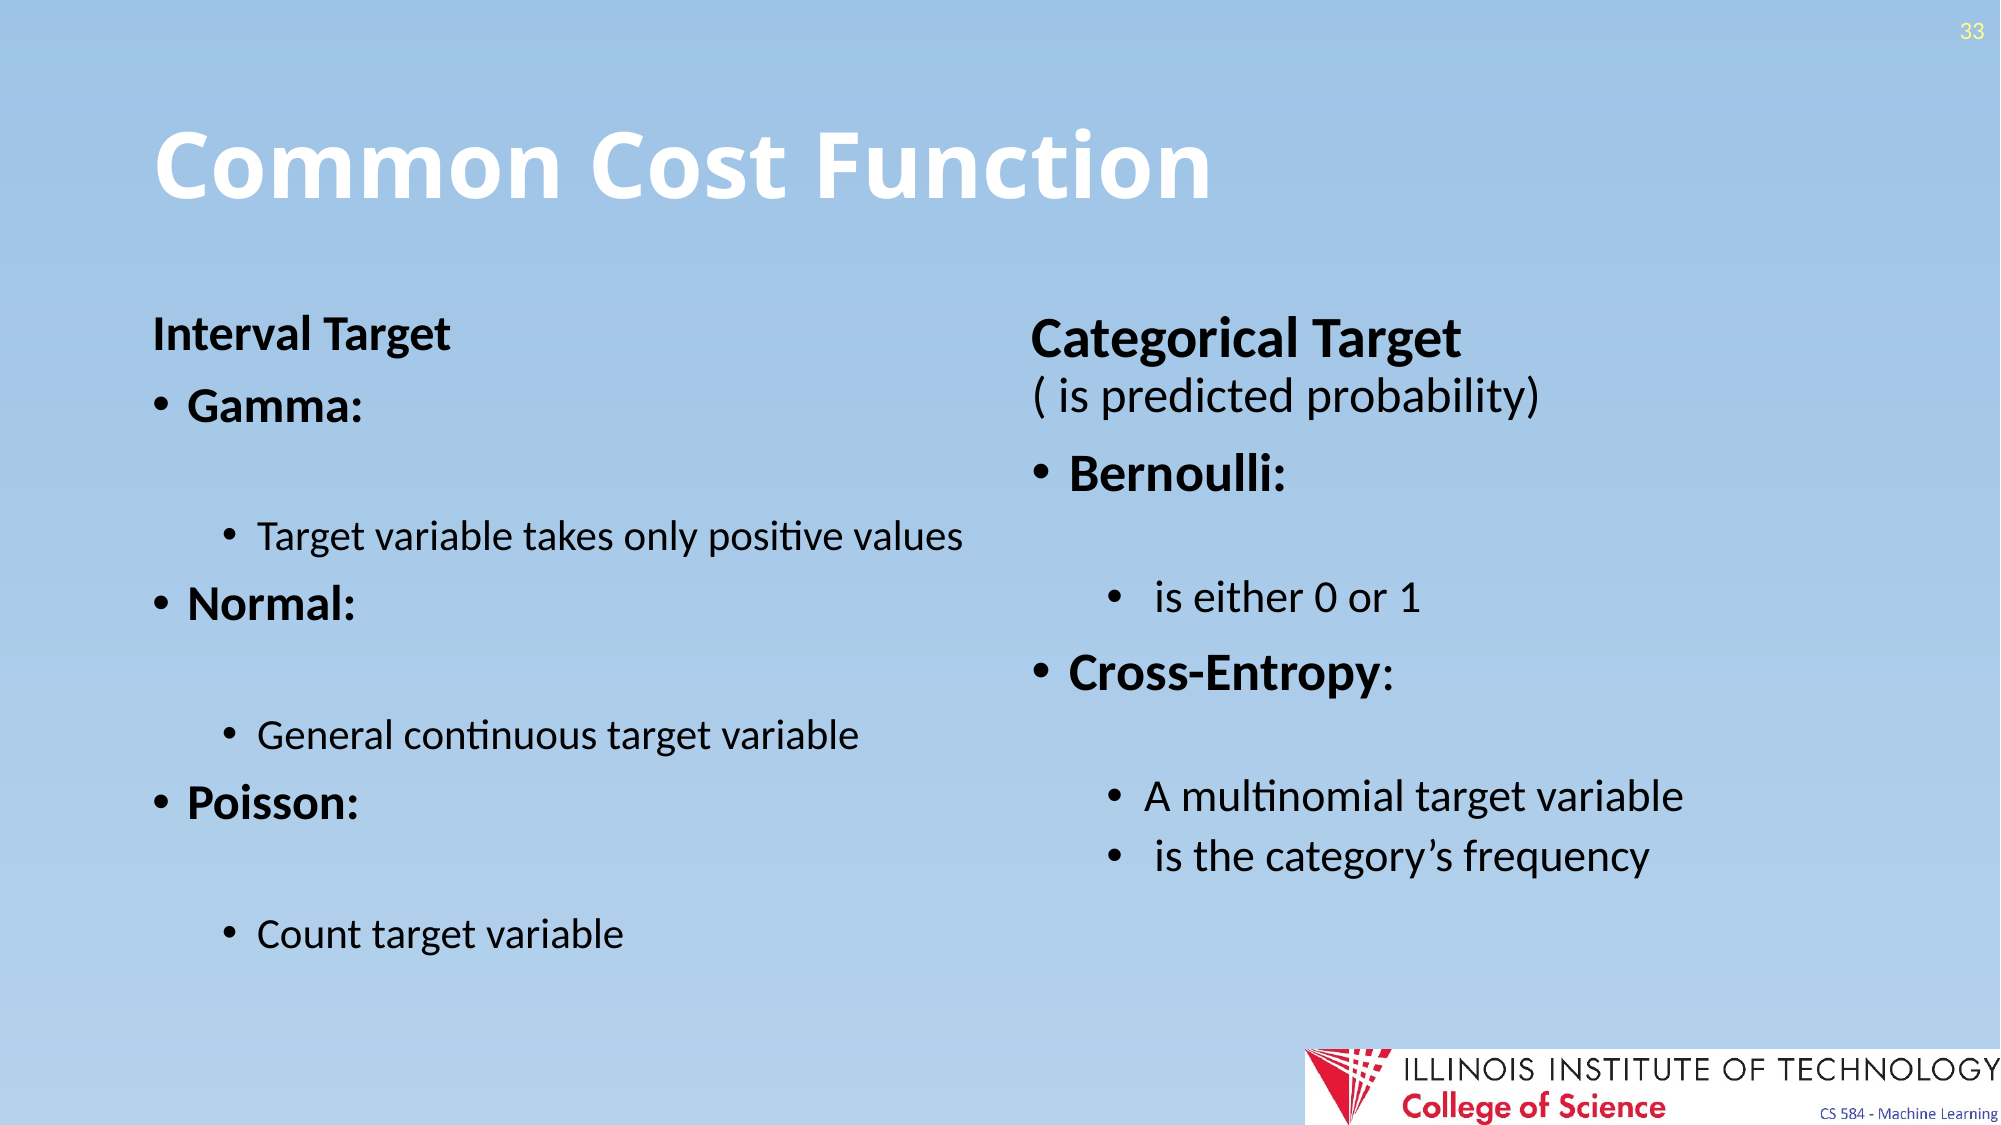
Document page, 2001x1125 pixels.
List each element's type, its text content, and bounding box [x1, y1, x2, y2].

title Common Cost Function [137, 59, 1863, 278]
slide_number 33 [1550, 0, 2000, 60]
picture [1305, 1049, 2000, 1125]
